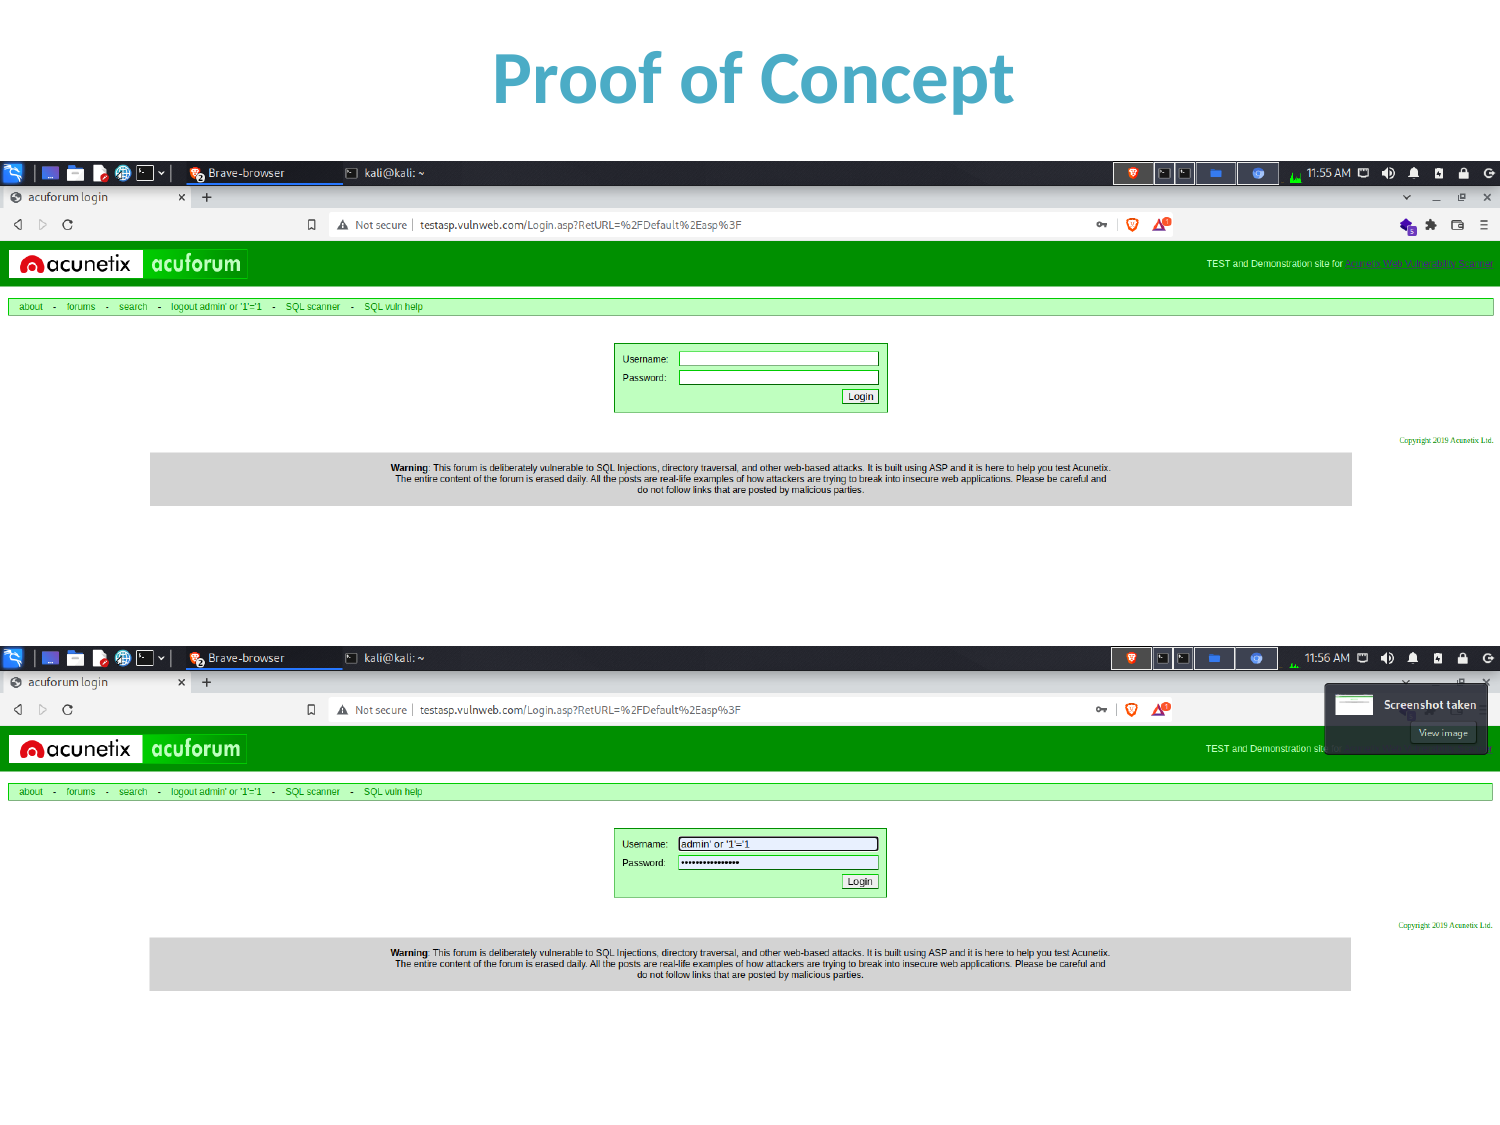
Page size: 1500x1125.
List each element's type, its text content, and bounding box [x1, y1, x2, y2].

text_box Proof of Concept [433, 21, 1075, 127]
title [75, 45, 1425, 154]
picture [0, 524, 1500, 1035]
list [0, 155, 1500, 524]
